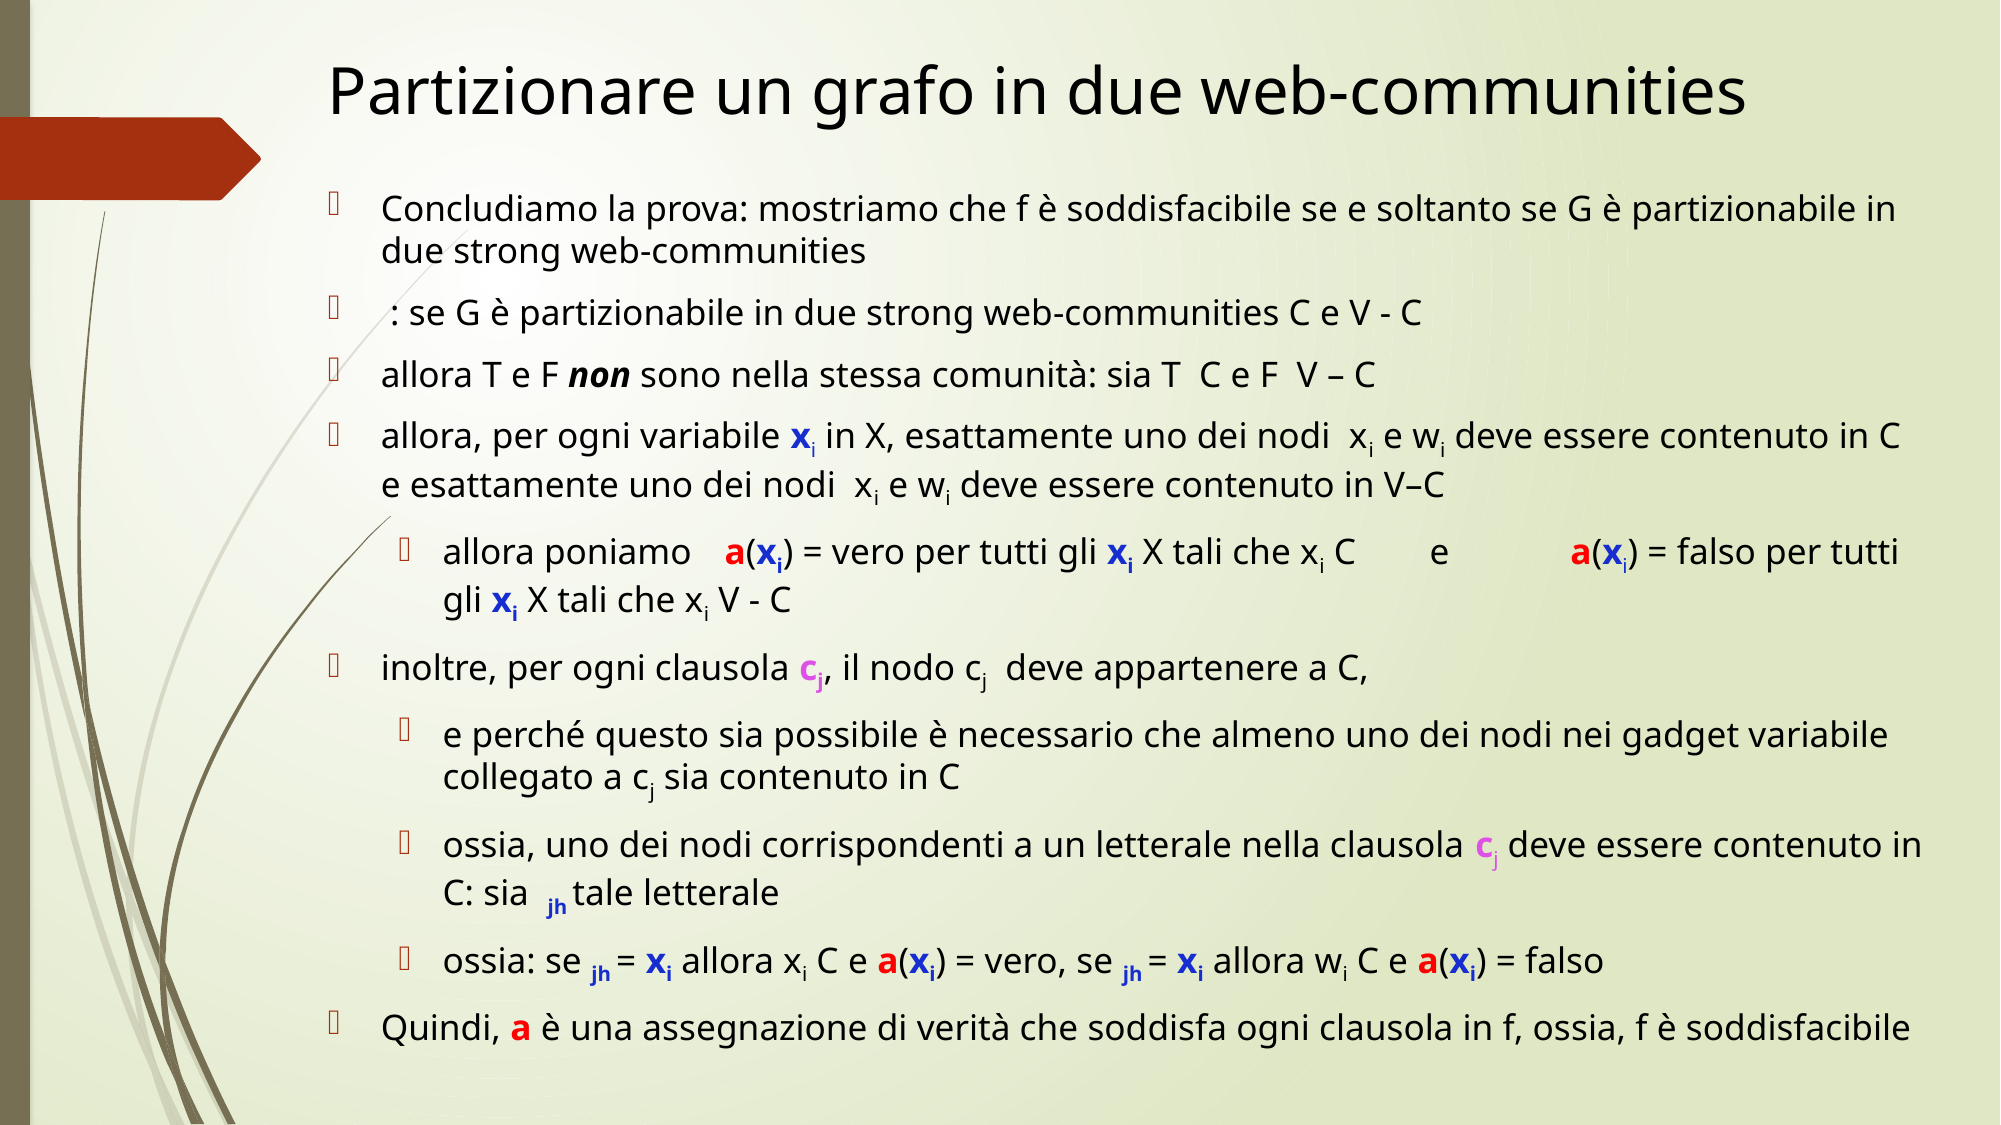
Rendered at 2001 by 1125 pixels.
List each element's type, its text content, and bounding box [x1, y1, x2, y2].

title Partizionare un grafo in due web-communities [312, 41, 1839, 194]
